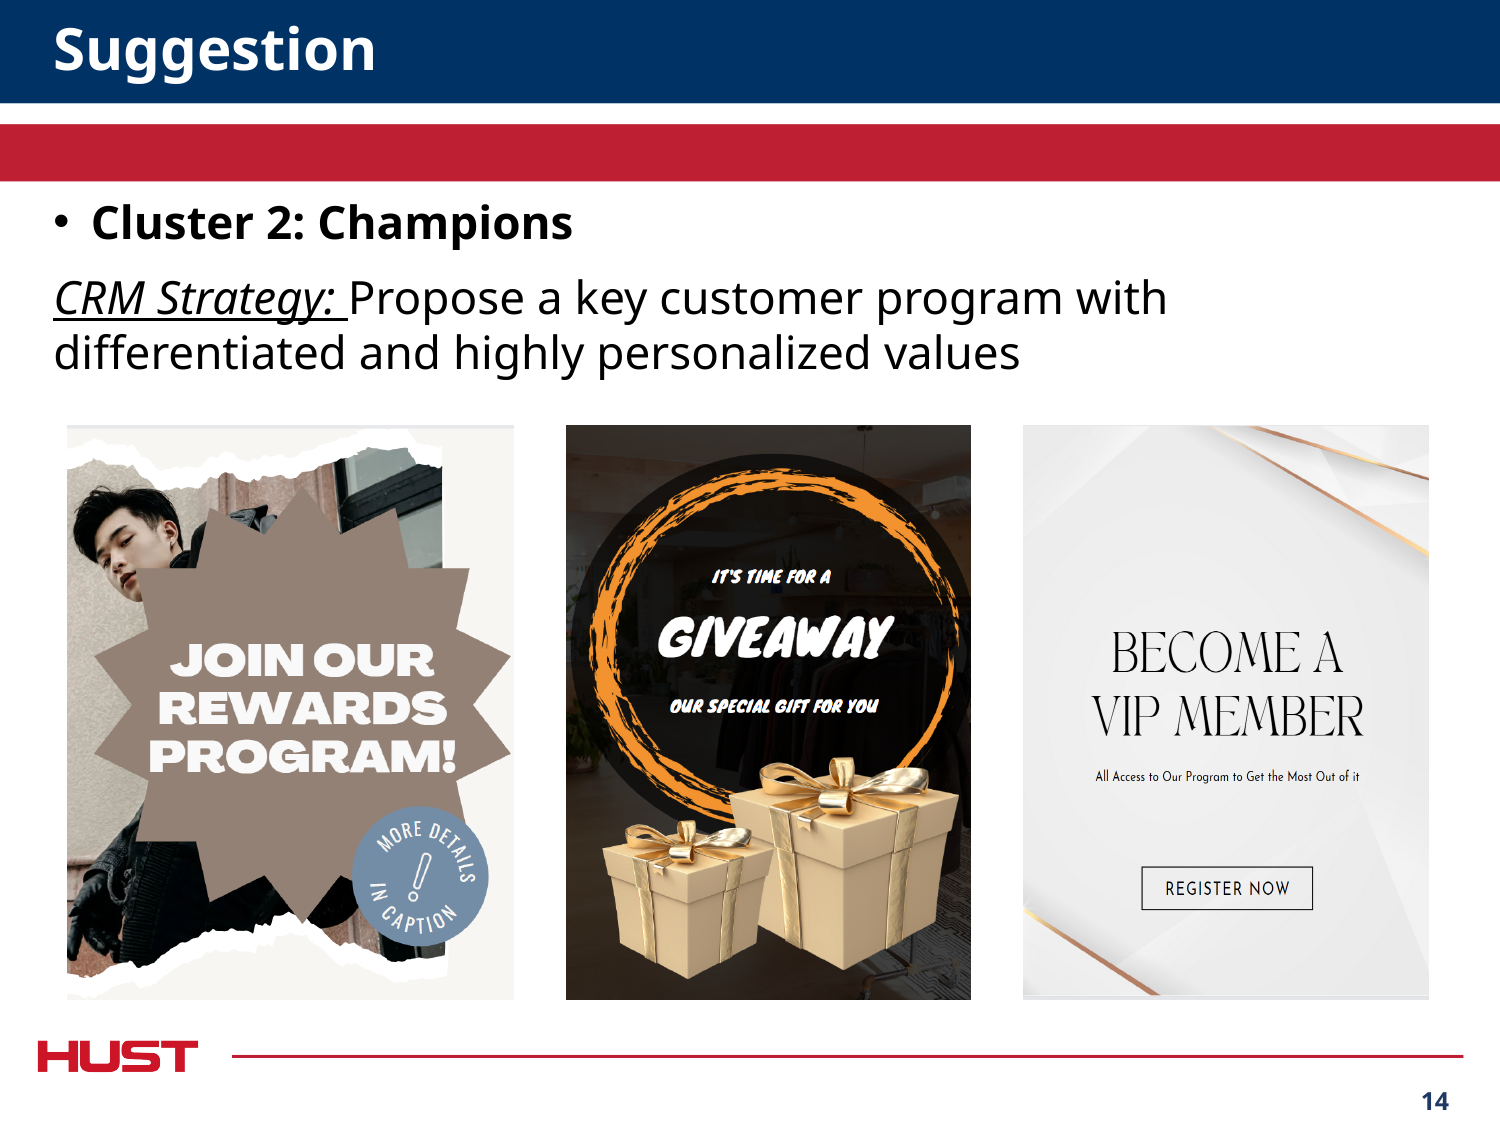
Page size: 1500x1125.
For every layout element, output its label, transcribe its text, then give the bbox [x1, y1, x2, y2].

list Cluster 2: Champions CRM Strategy: Propose a key customer program with differentiated and highly personalized values [38, 199, 1462, 1000]
title Suggestion [38, 12, 1462, 87]
picture [0, 0, 1500, 1125]
slide_number 14 [1126, 1078, 1464, 1125]
